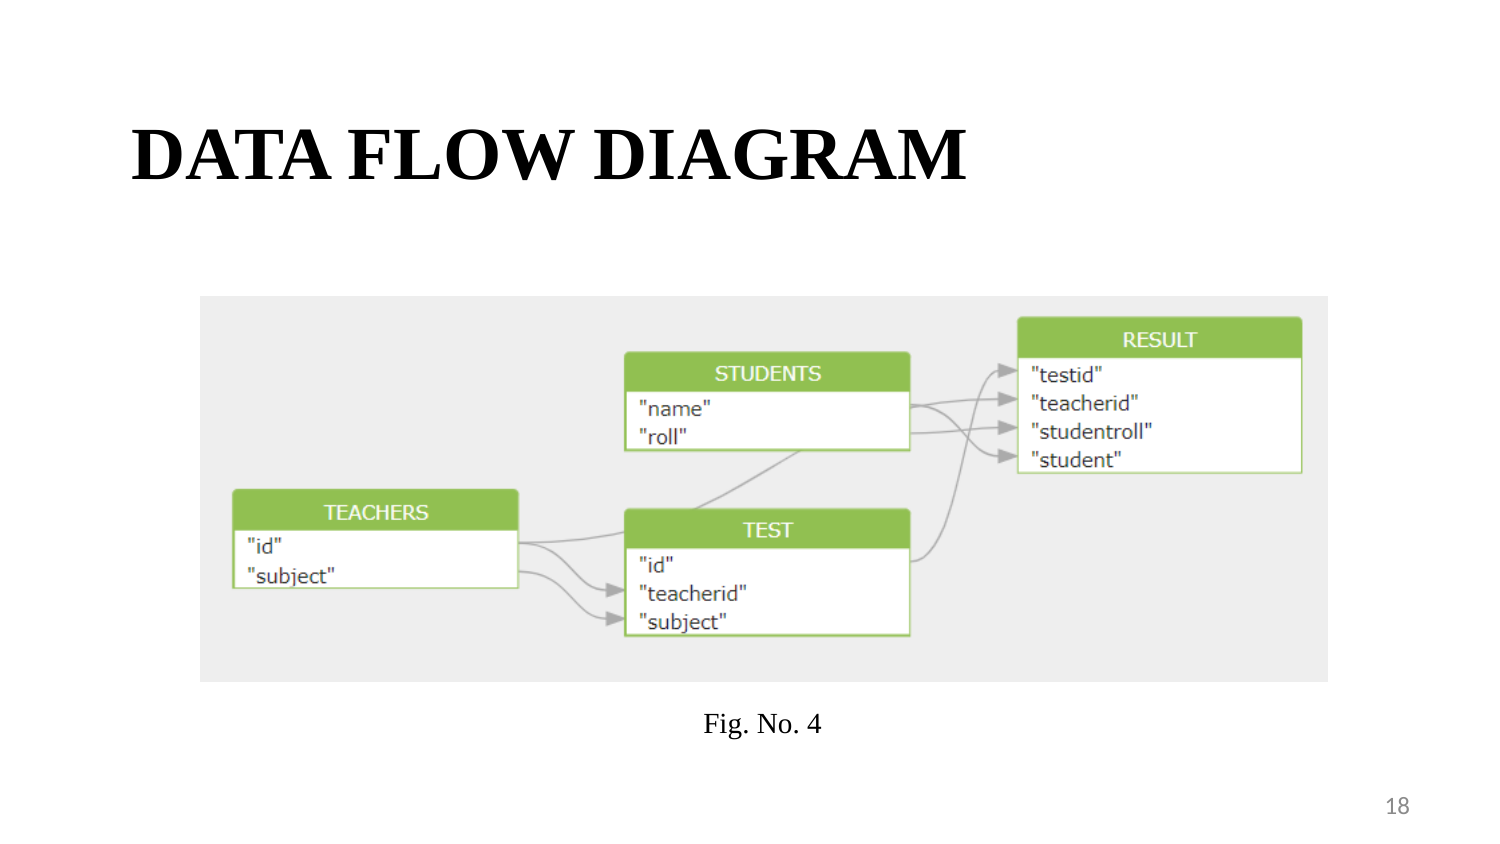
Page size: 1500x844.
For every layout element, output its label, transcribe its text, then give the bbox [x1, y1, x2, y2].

text_box DATA FLOW DIAGRAM [116, 96, 985, 202]
picture [199, 296, 1328, 682]
slide_number 18 [1074, 782, 1425, 827]
text_box Fig. No. 4 [688, 696, 839, 747]
